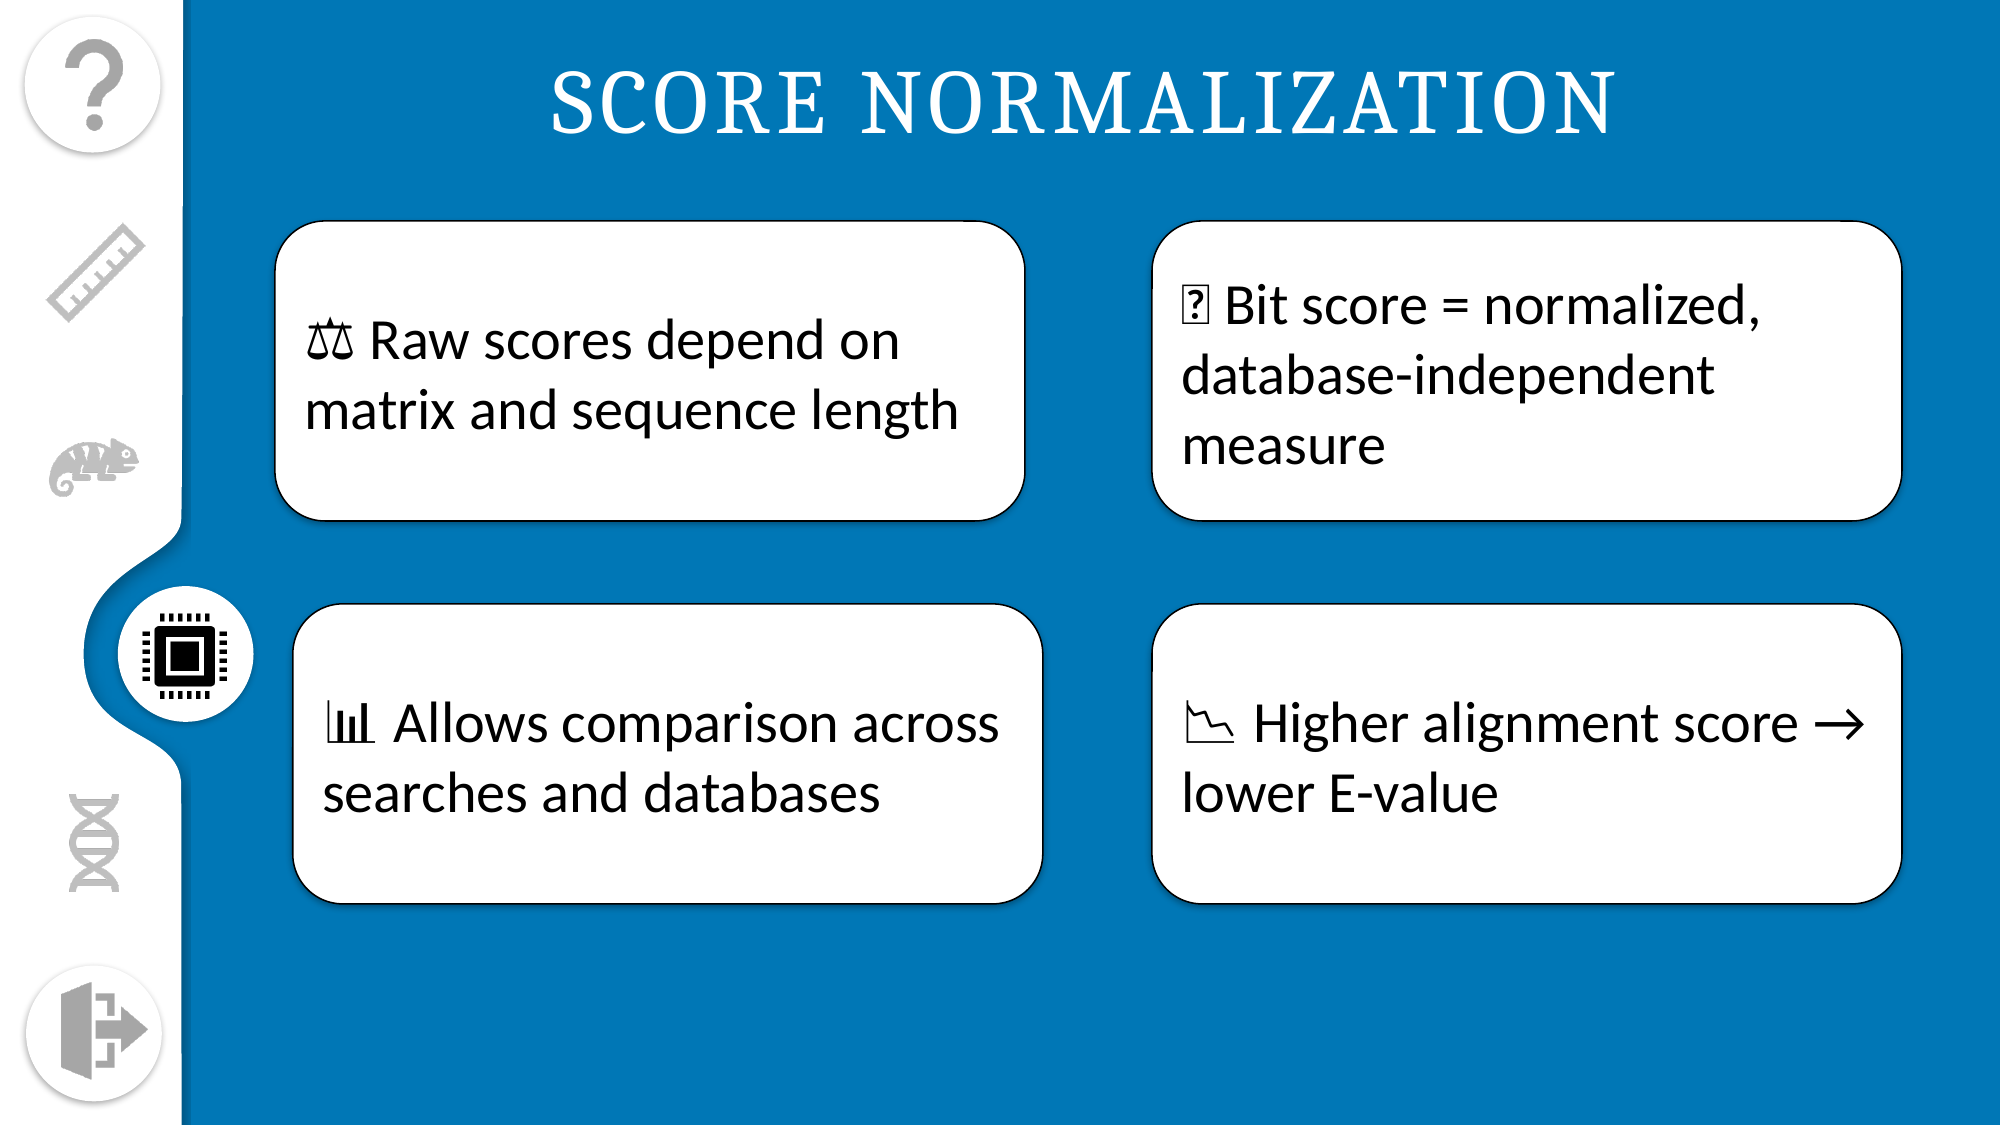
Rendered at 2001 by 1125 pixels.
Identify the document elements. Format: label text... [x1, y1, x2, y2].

text_box 🧮 Bit score = normalized, database-independent measure [1151, 220, 1903, 522]
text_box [24, 16, 161, 153]
text_box Score normalization [185, 3, 1986, 191]
text_box ⚖️ Raw scores depend on matrix and sequence length [274, 220, 1026, 522]
text_box 📊 Allows comparison across searches and databases [291, 603, 1044, 905]
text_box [117, 585, 254, 723]
picture [42, 219, 150, 327]
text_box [25, 965, 163, 1102]
picture [39, 410, 147, 518]
text_box [0, 0, 184, 1125]
text_box 📉 Higher alignment score → lower E-value [1151, 603, 1903, 905]
picture [40, 789, 148, 897]
